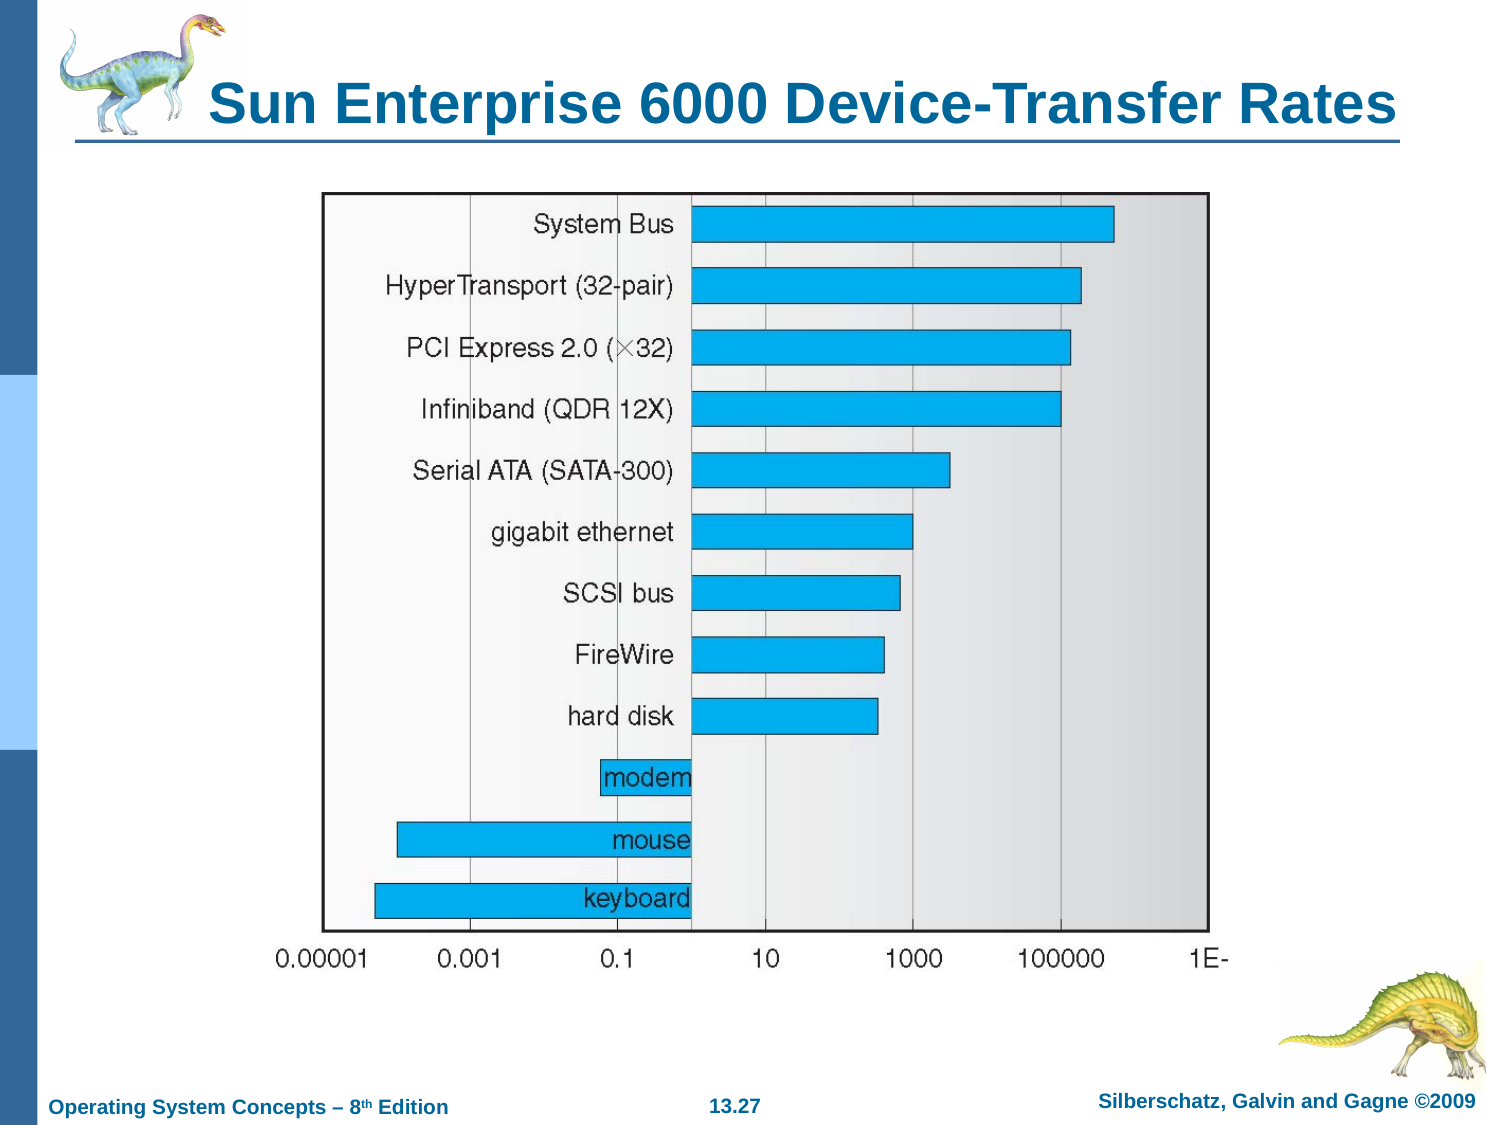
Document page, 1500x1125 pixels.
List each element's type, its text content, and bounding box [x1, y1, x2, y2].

picture [275, 191, 1229, 974]
title Sun Enterprise 6000 Device-Transfer Rates [128, 48, 1480, 144]
picture [1415, 1093, 1423, 1098]
picture [46, 0, 244, 149]
picture [1275, 959, 1486, 1090]
